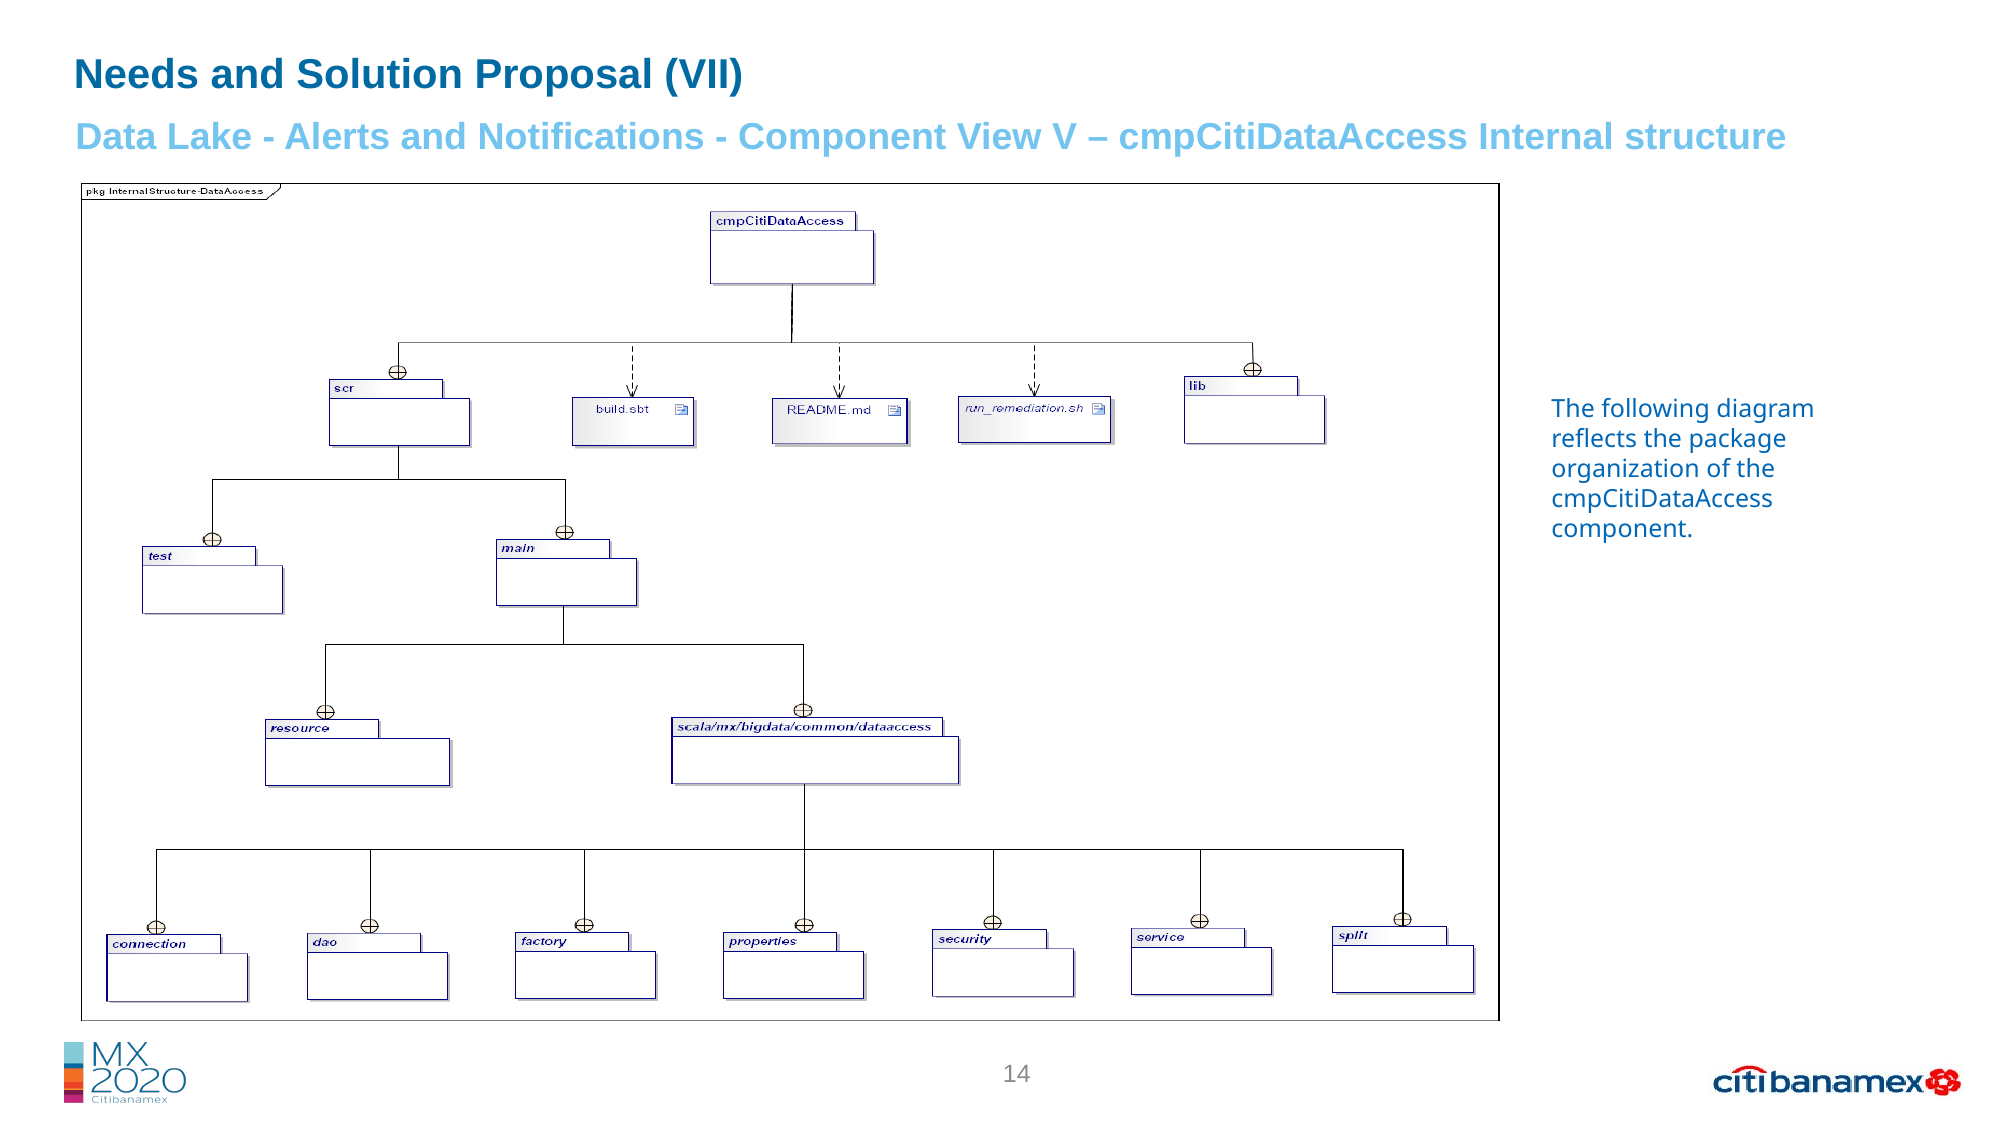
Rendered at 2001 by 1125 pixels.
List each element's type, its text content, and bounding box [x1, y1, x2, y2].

picture [131, 1042, 144, 1050]
picture [97, 1042, 117, 1060]
text_box Needs and Solution Proposal (VII) [66, 38, 1021, 104]
picture [80, 182, 1501, 1021]
picture [1707, 1063, 1964, 1097]
text_box Data Lake - Alerts and Notifications - Component View V – cmpCitiDataAccess Internal structure [67, 104, 1836, 165]
picture [64, 1042, 186, 1103]
text_box The following diagram reflects the package organization of the cmpCitiDataAccess component. [1536, 385, 1887, 550]
